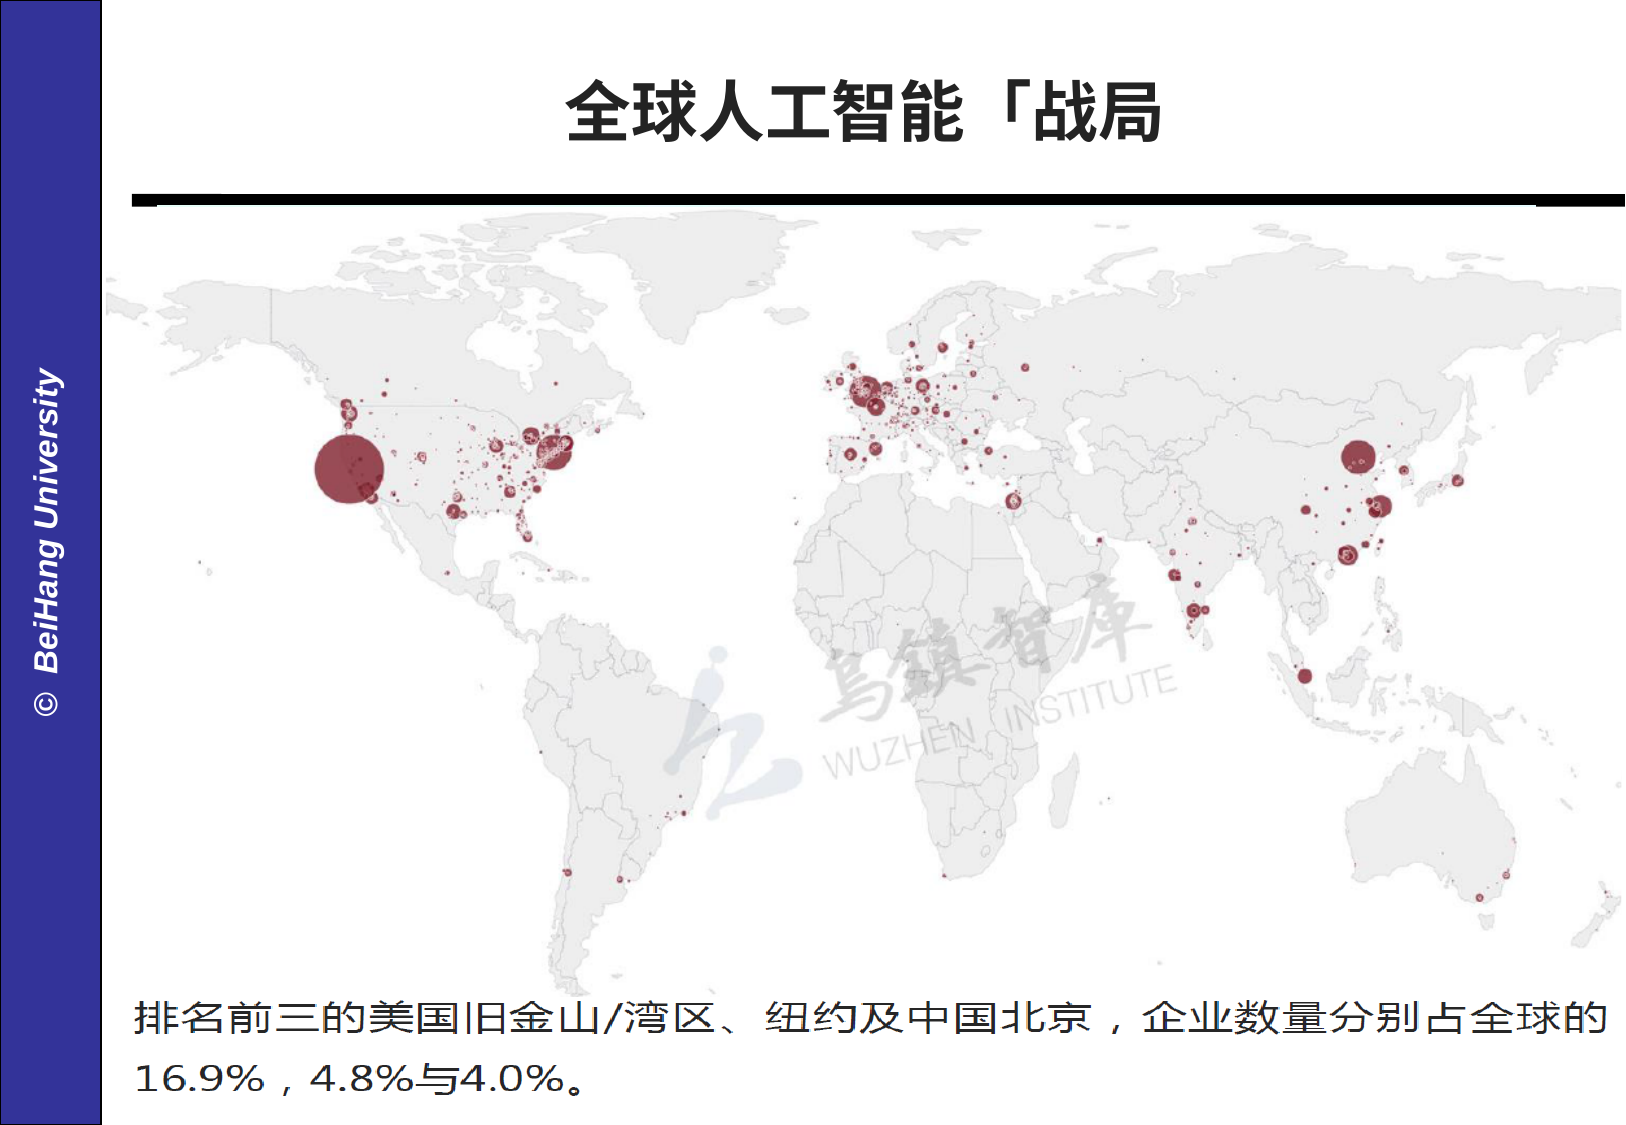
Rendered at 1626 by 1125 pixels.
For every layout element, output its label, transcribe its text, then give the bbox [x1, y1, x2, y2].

title 全球人工智能「战局 [175, 32, 1555, 187]
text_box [105, 207, 1625, 1103]
